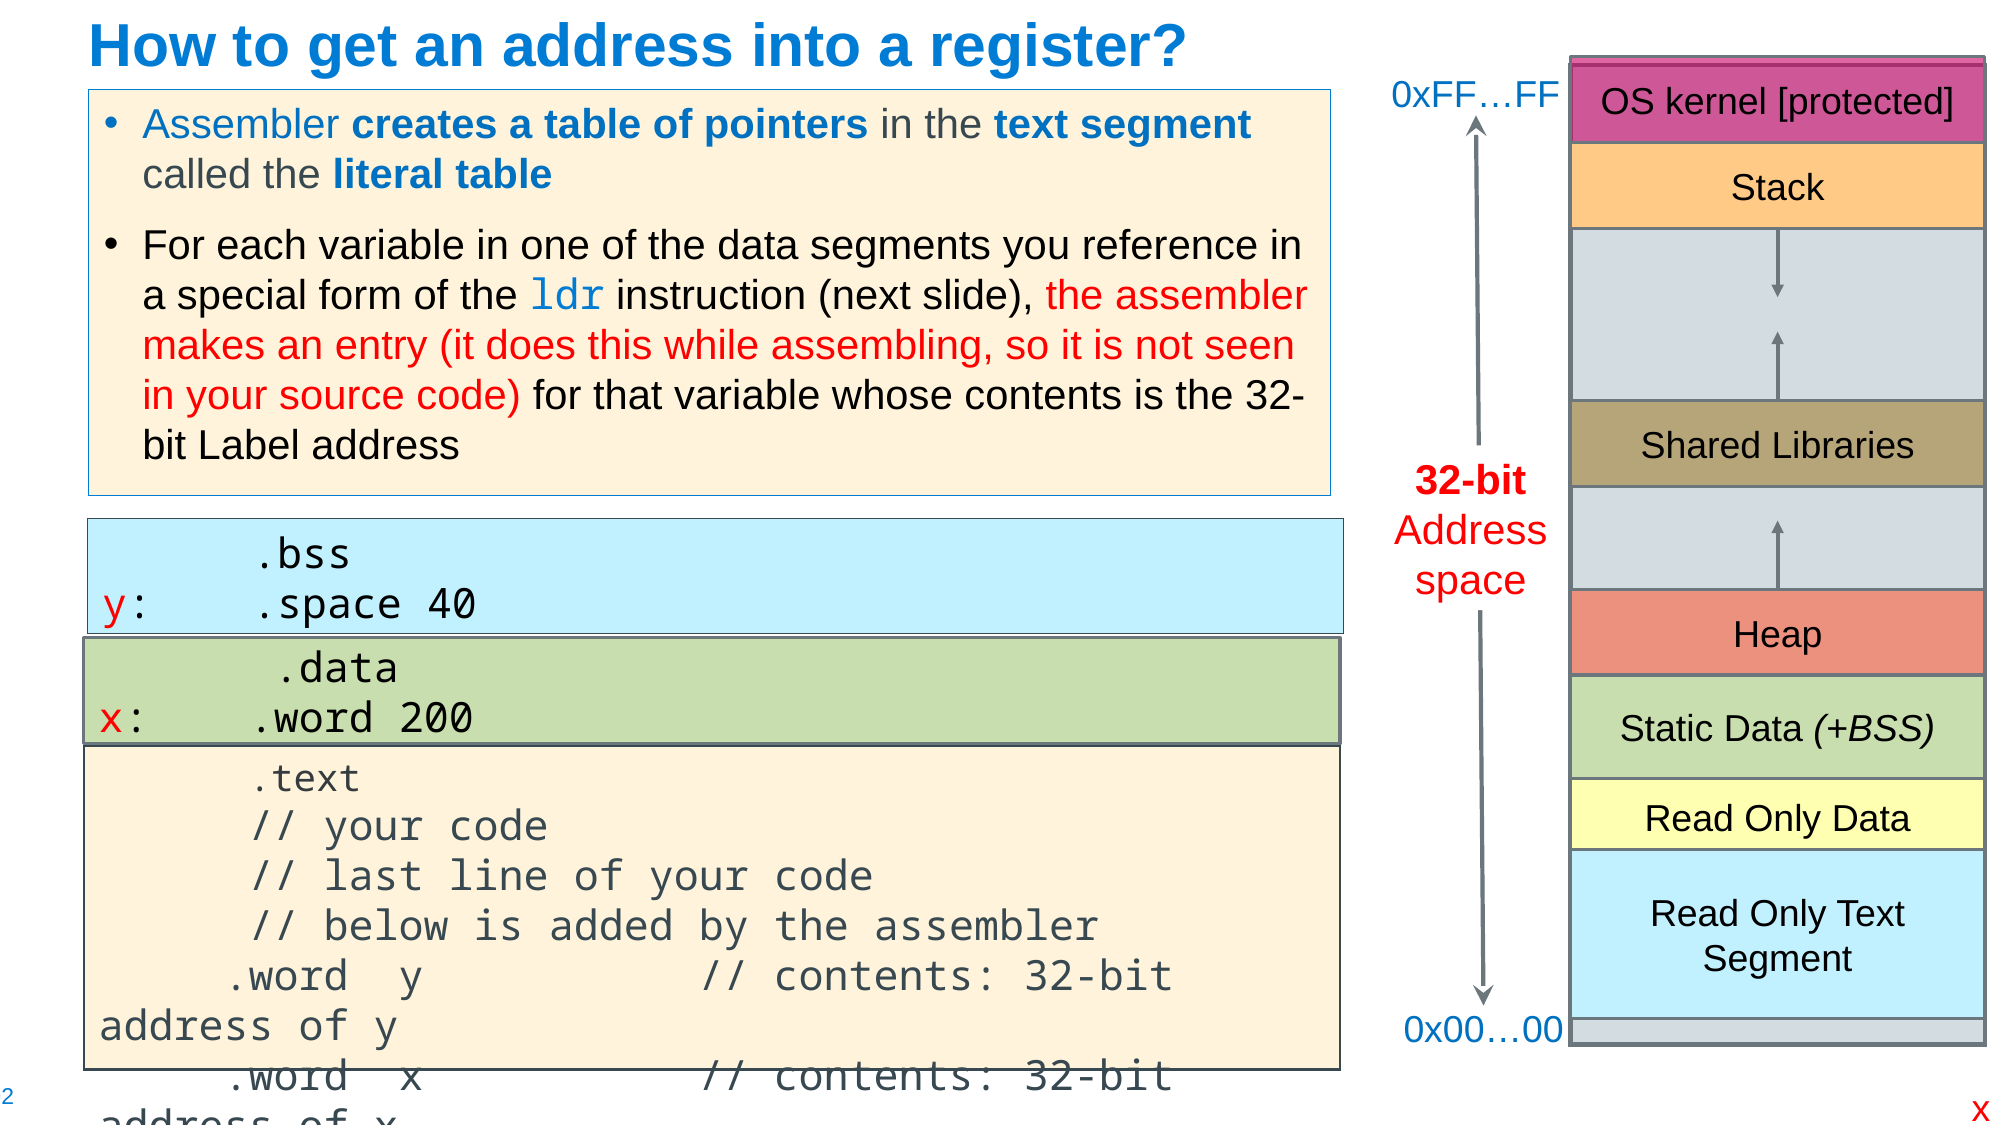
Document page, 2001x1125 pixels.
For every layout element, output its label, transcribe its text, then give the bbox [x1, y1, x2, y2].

text_box .text // your code // last line of your code // below is added by the assembler .word y // contents: 32-bit address of y .word x // contents: 32-bit address of x [83, 745, 1341, 1071]
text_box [1570, 56, 1985, 1045]
text_box x [1956, 1076, 2000, 1125]
text_box .data x: .word 200 [83, 637, 1341, 744]
text_box .bss y: .space 40 [87, 518, 1344, 634]
list Assembler creates a table of pointers in the text segment called the literal table For each variable in one of the data segments you reference in a special form of the ldr instruction (next slide), the assembler makes an entry (it does this while assembling, so it is not seen in your source code) for that variable whose contents is the 32-bit Label address [88, 89, 1331, 496]
title How to get an address into a register? [73, 6, 1799, 88]
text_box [1371, 70, 1581, 1051]
